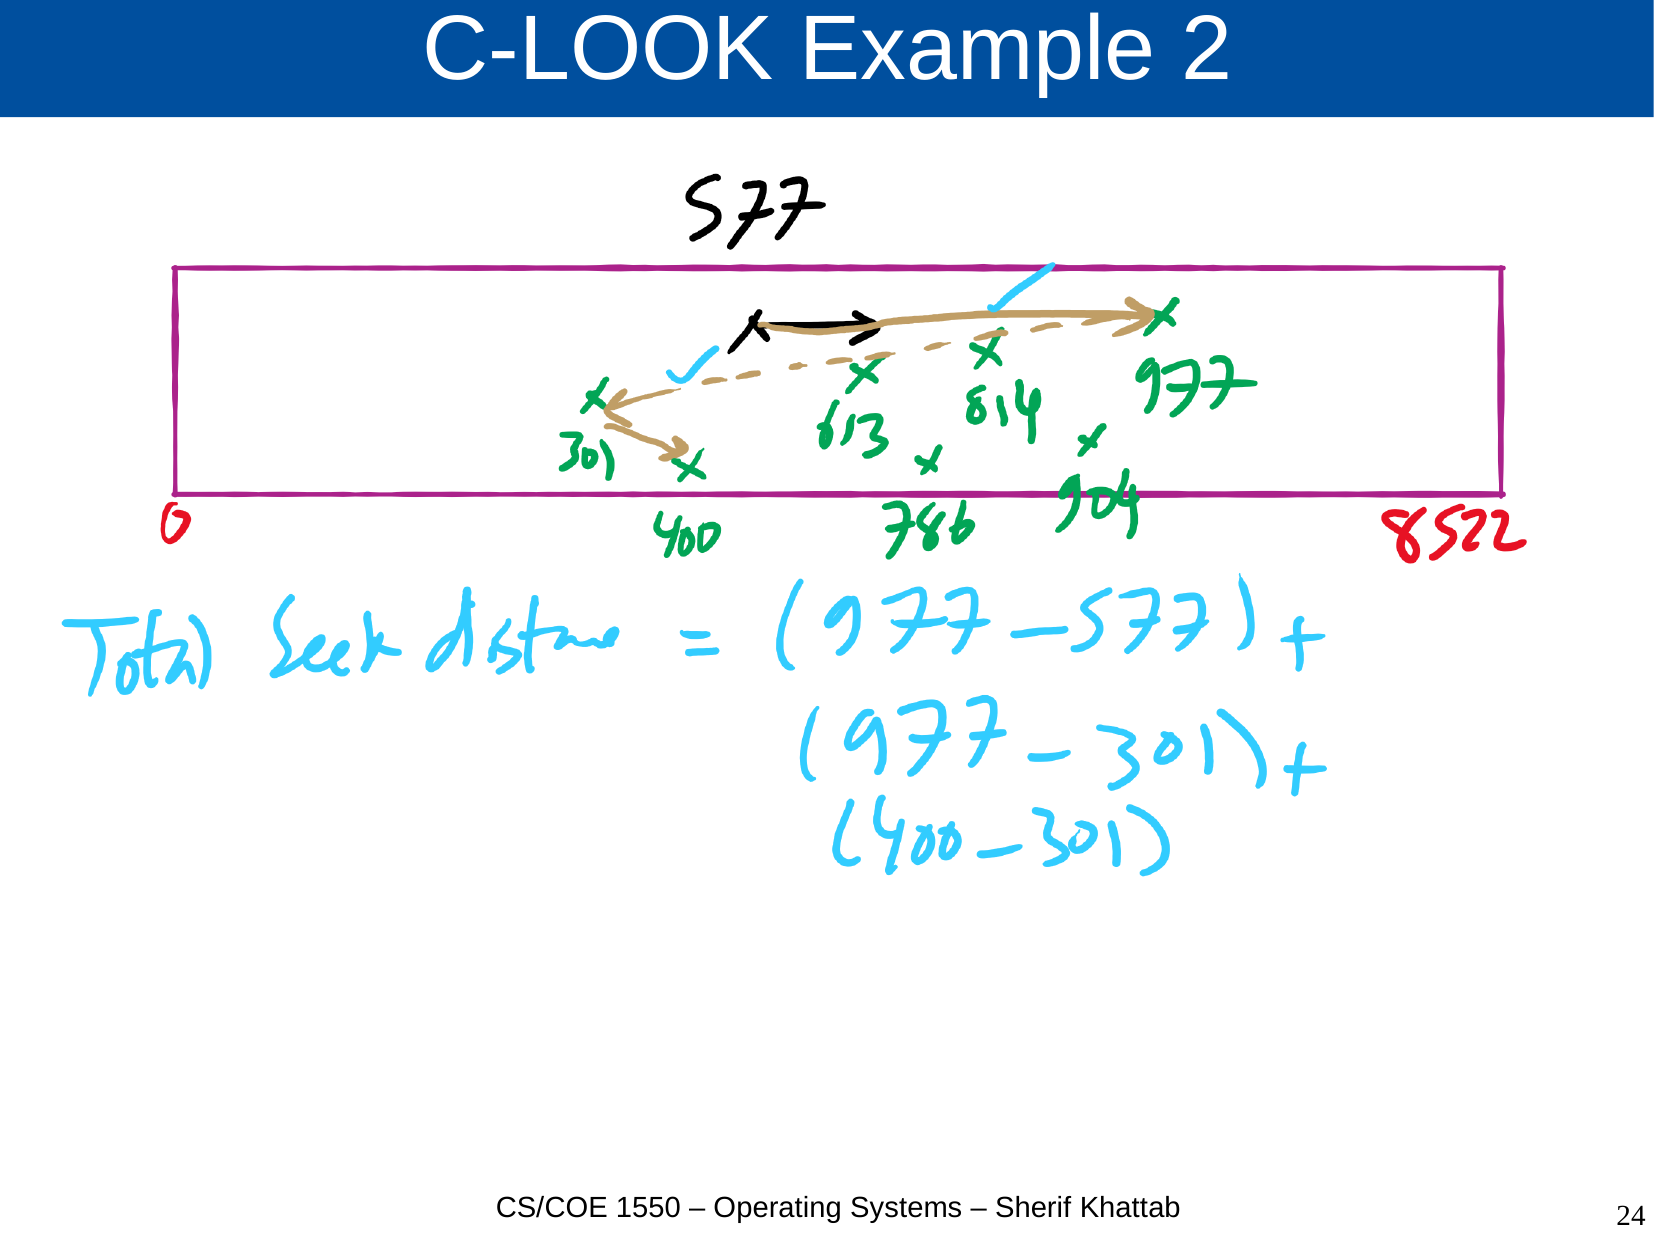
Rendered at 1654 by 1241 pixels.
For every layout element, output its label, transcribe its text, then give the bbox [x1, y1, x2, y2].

title C-LOOK Example 2 [0, 0, 1654, 118]
picture [42, 153, 1546, 1157]
slide_number 24 [1265, 1198, 1647, 1241]
footer CS/COE 1550 – Operating Systems – Sherif Khattab [460, 1190, 1217, 1241]
